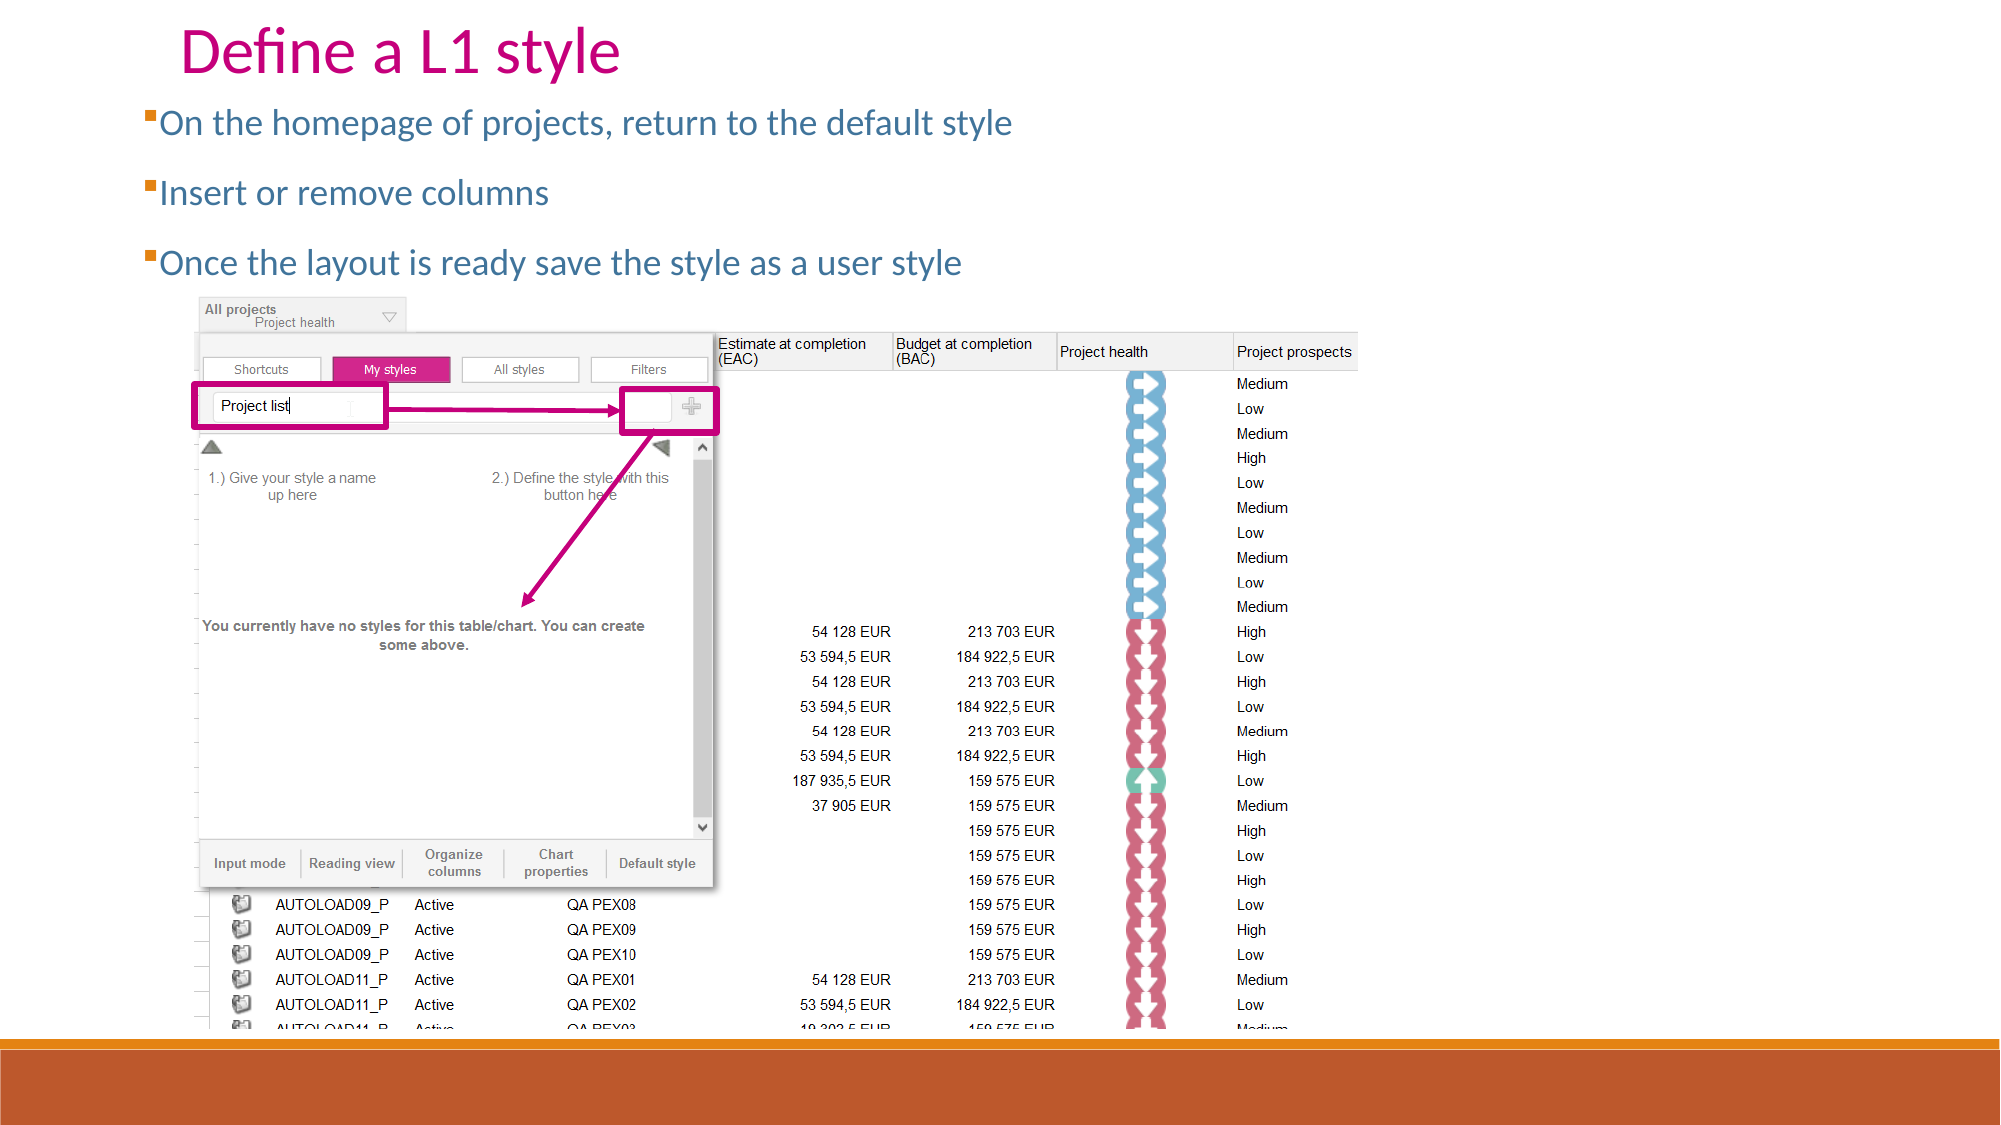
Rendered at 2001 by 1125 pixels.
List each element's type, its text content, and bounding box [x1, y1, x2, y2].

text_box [385, 408, 623, 412]
picture [193, 293, 1359, 1030]
text_box Define a L1 style [165, 0, 900, 95]
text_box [520, 429, 656, 608]
text_box On the homepage of projects, return to the default style Insert or remove columns Once the layout is ready save the style as a user style [127, 95, 1774, 939]
